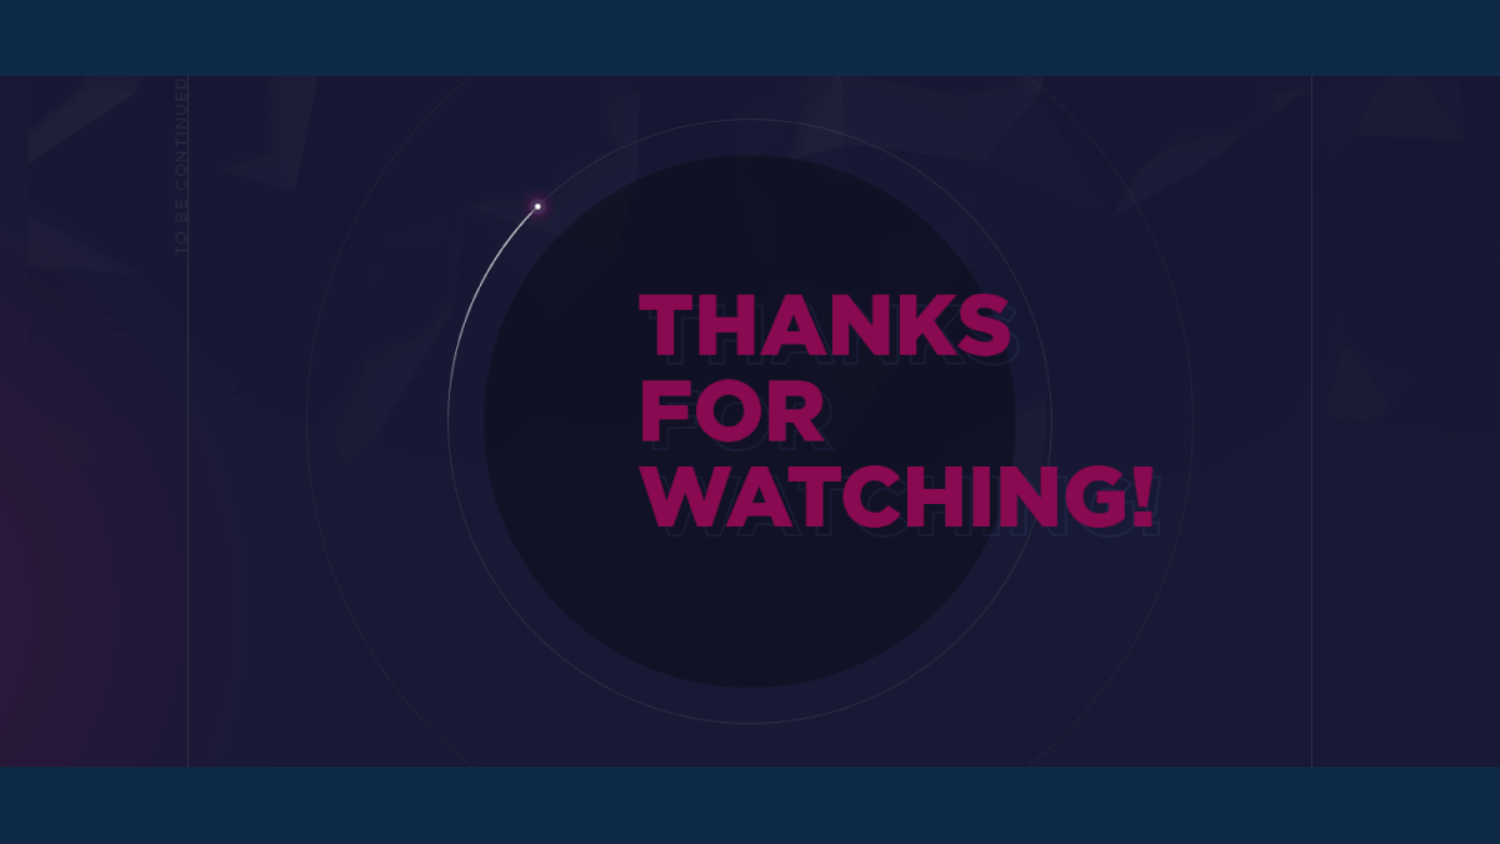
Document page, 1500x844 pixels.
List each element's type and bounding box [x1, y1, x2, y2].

picture [0, 76, 1500, 768]
